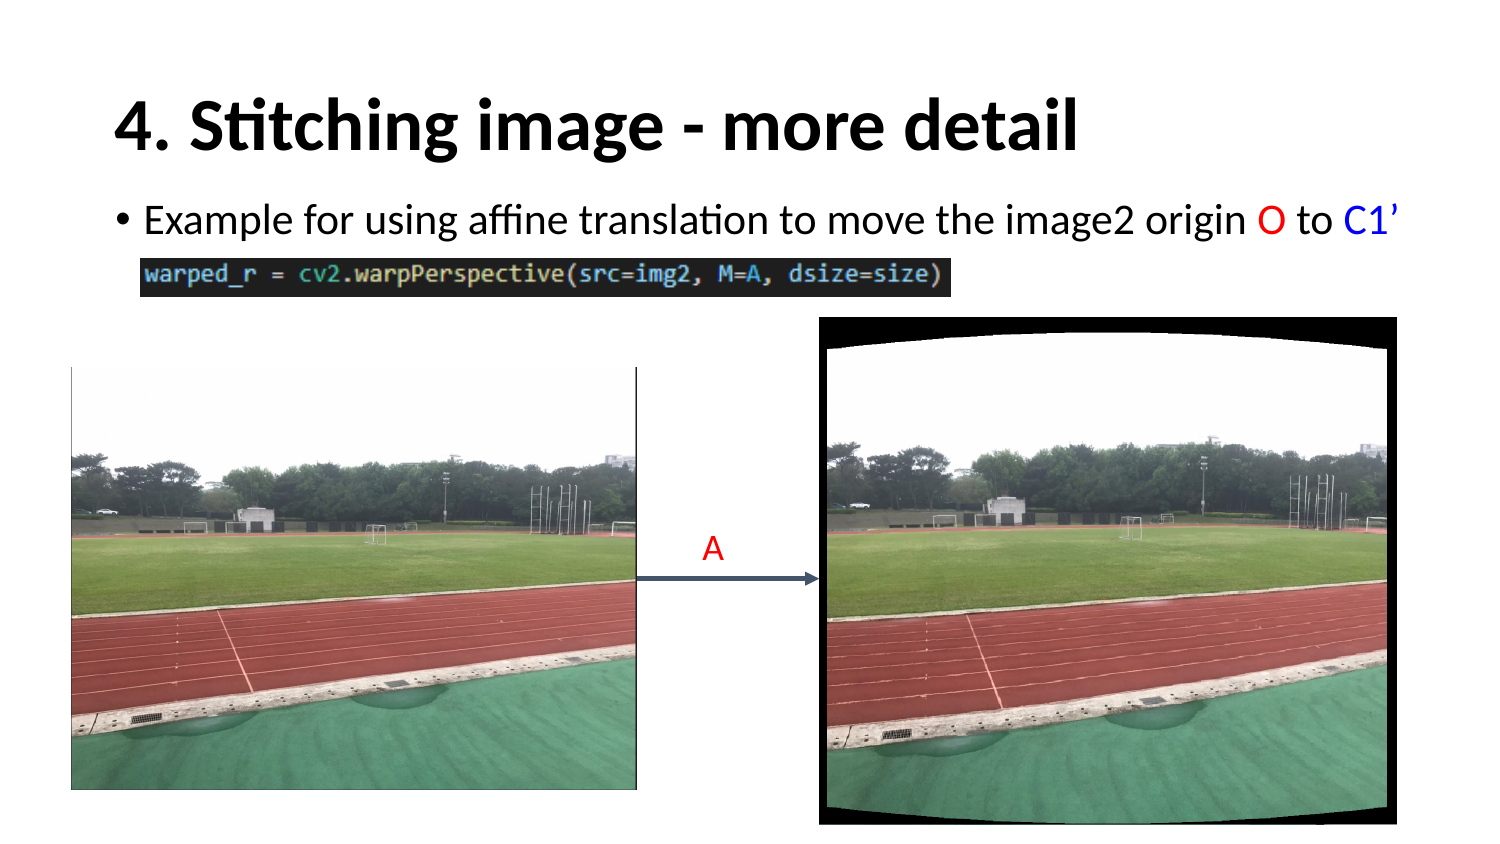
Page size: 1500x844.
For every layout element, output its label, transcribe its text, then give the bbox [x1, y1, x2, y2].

picture [140, 258, 951, 297]
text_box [641, 508, 813, 585]
picture [70, 367, 637, 790]
picture [818, 316, 1398, 825]
list Example for using affine translation to move the image2 origin O to C1’ [103, 191, 1433, 727]
title 4. Stitching image - more detail [103, 44, 1397, 191]
